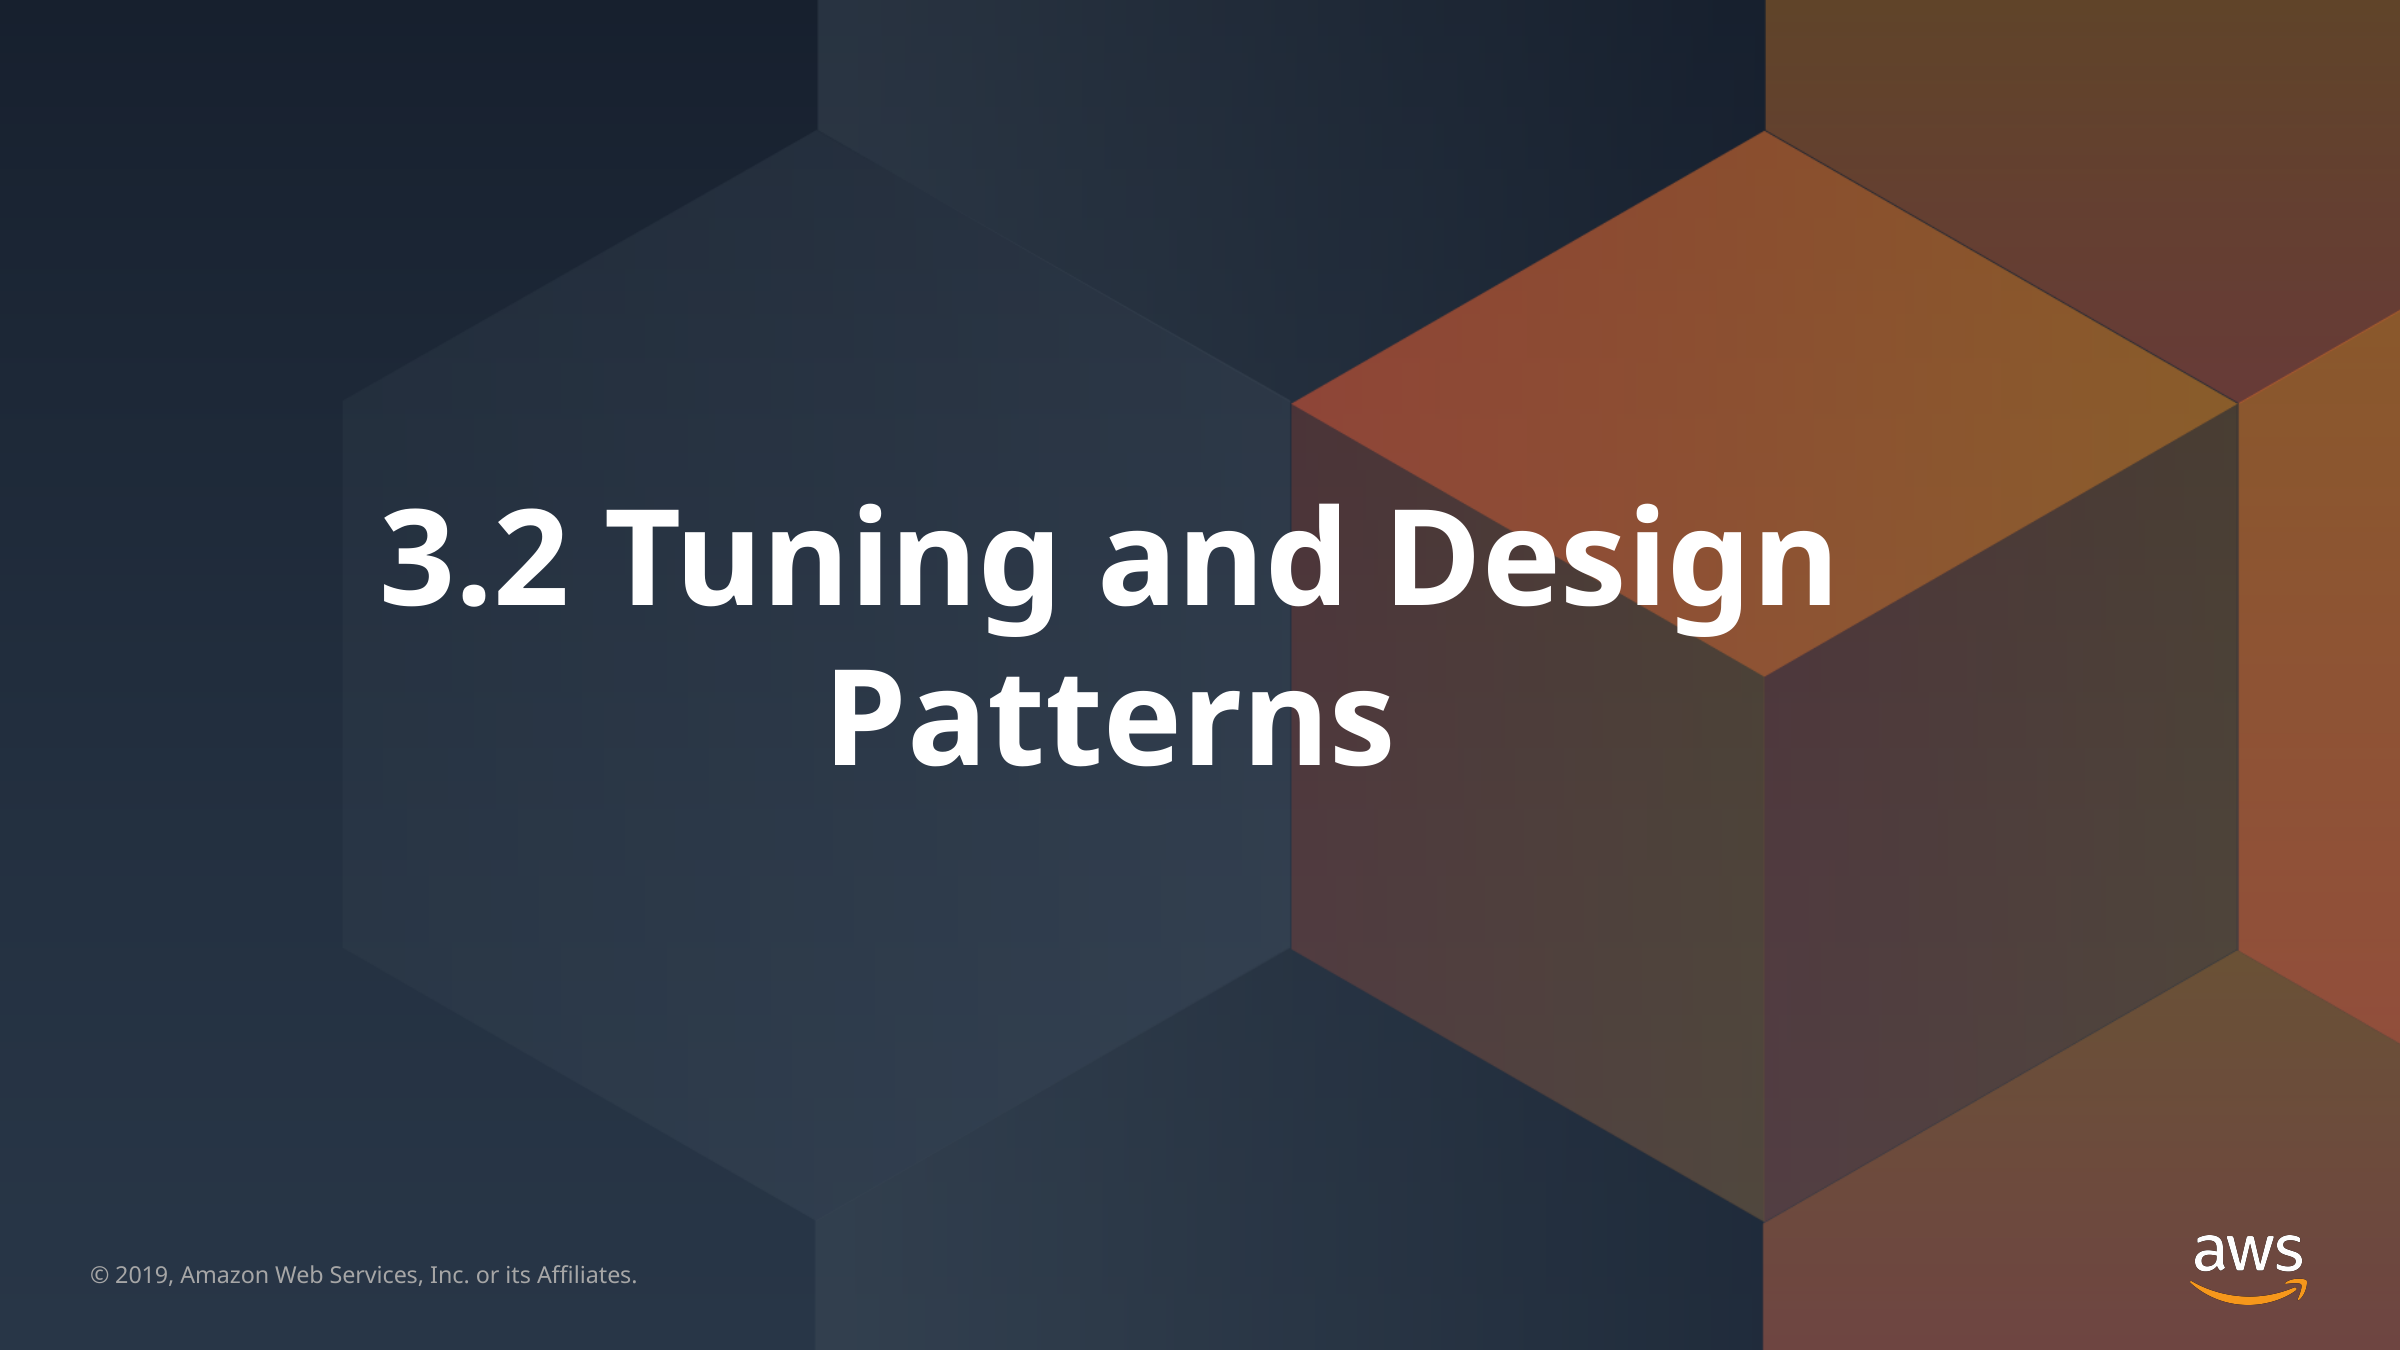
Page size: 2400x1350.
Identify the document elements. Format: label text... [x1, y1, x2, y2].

title 3.2 Tuning and Design Patterns [90, 510, 2130, 755]
picture [0, 0, 2400, 1350]
